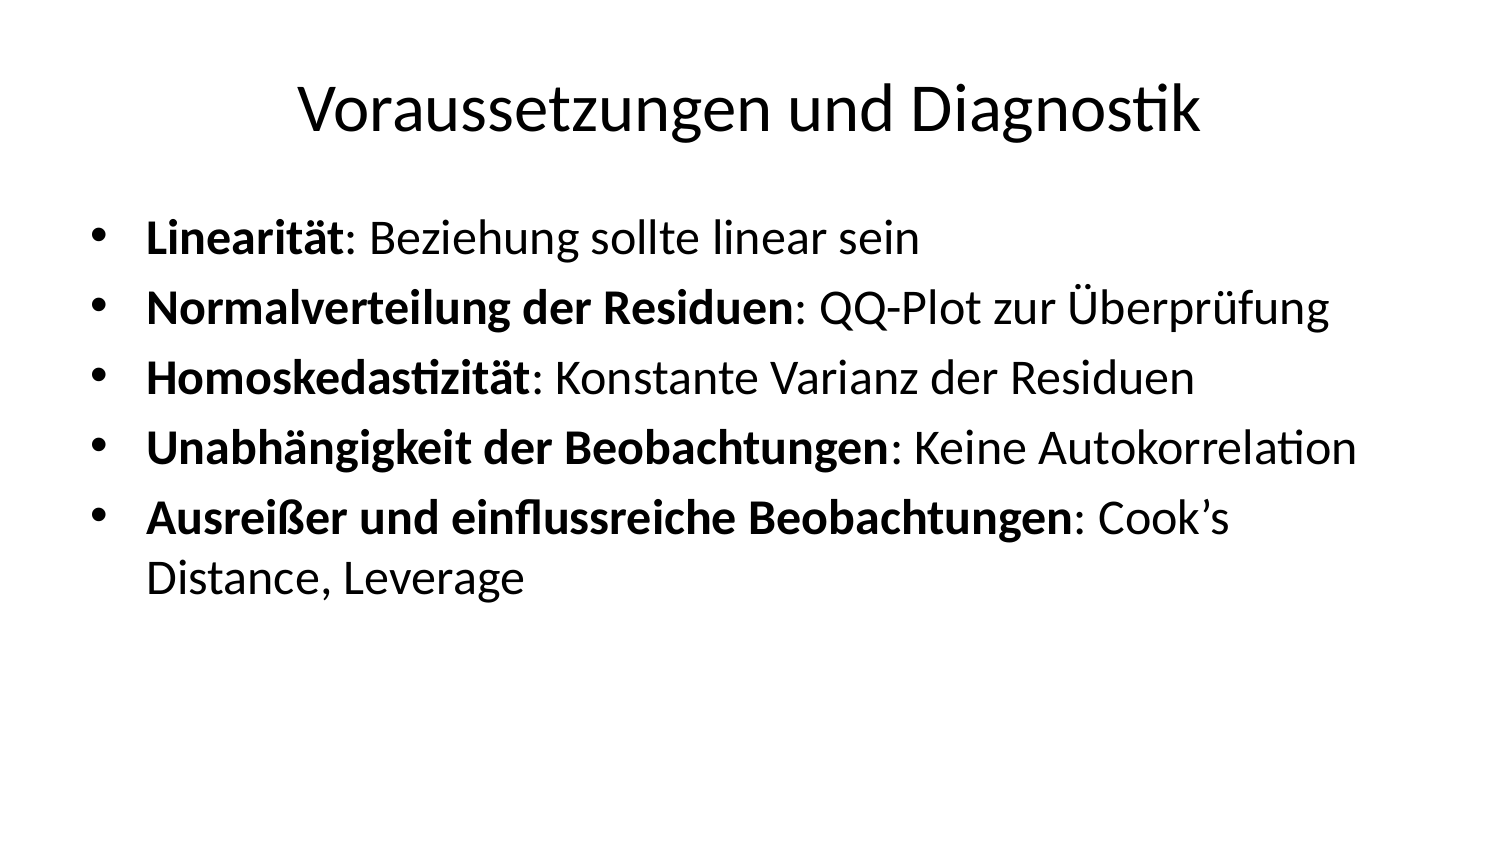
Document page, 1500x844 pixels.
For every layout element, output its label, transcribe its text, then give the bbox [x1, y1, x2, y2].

list Linearität: Beziehung sollte linear sein Normalverteilung der Residuen: QQ-Plot zur Überprüfung Homoskedastizität: Konstante Varianz der Residuen Unabhängigkeit der Beobachtungen: Keine Autokorrelation Ausreißer und einflussreiche Beobachtungen: Cook’s Distance, Leverage [75, 196, 1425, 754]
title Voraussetzungen und Diagnostik [75, 33, 1425, 175]
